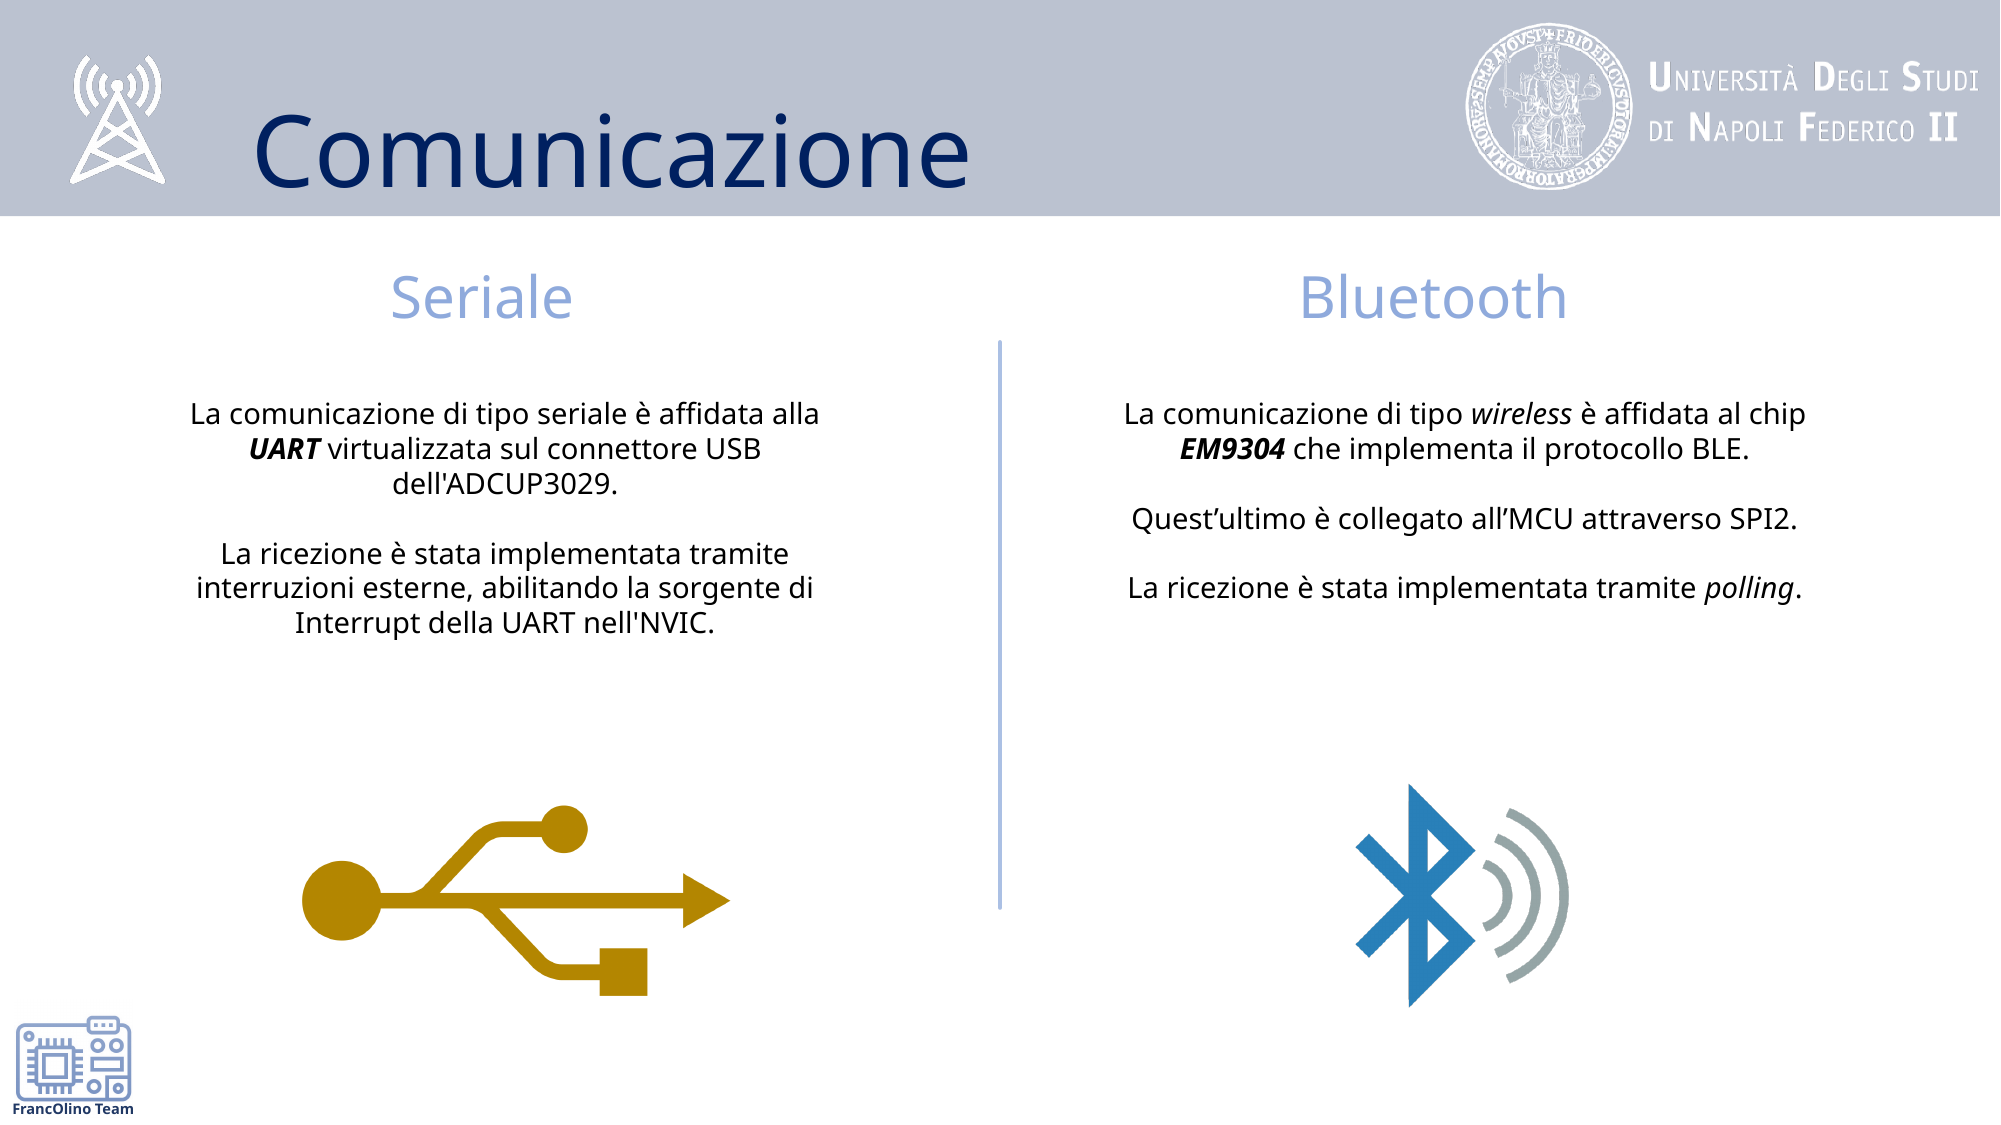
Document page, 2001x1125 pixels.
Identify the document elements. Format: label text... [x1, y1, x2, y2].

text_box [0, 999, 155, 1125]
text_box La comunicazione di tipo wireless è affidata al chip EM9304 che implementa il protocollo BLE. Quest’ultimo è collegato all’MCU attraverso SPI2. La ricezione è stata implementata tramite polling. [1100, 387, 1830, 613]
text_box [0, 0, 2000, 217]
picture [41, 44, 192, 195]
text_box La comunicazione di tipo seriale è affidata alla UART virtualizzata sul connettore USB dell'ADCUP3029. La ricezione è stata implementata tramite interruzioni esterne, abilitando la sorgente di Interrupt della UART nell'NVIC. [141, 387, 870, 648]
text_box Bluetooth [1284, 253, 1646, 338]
text_box Seriale [375, 253, 635, 338]
picture [290, 792, 742, 1009]
picture [1351, 782, 1578, 1009]
